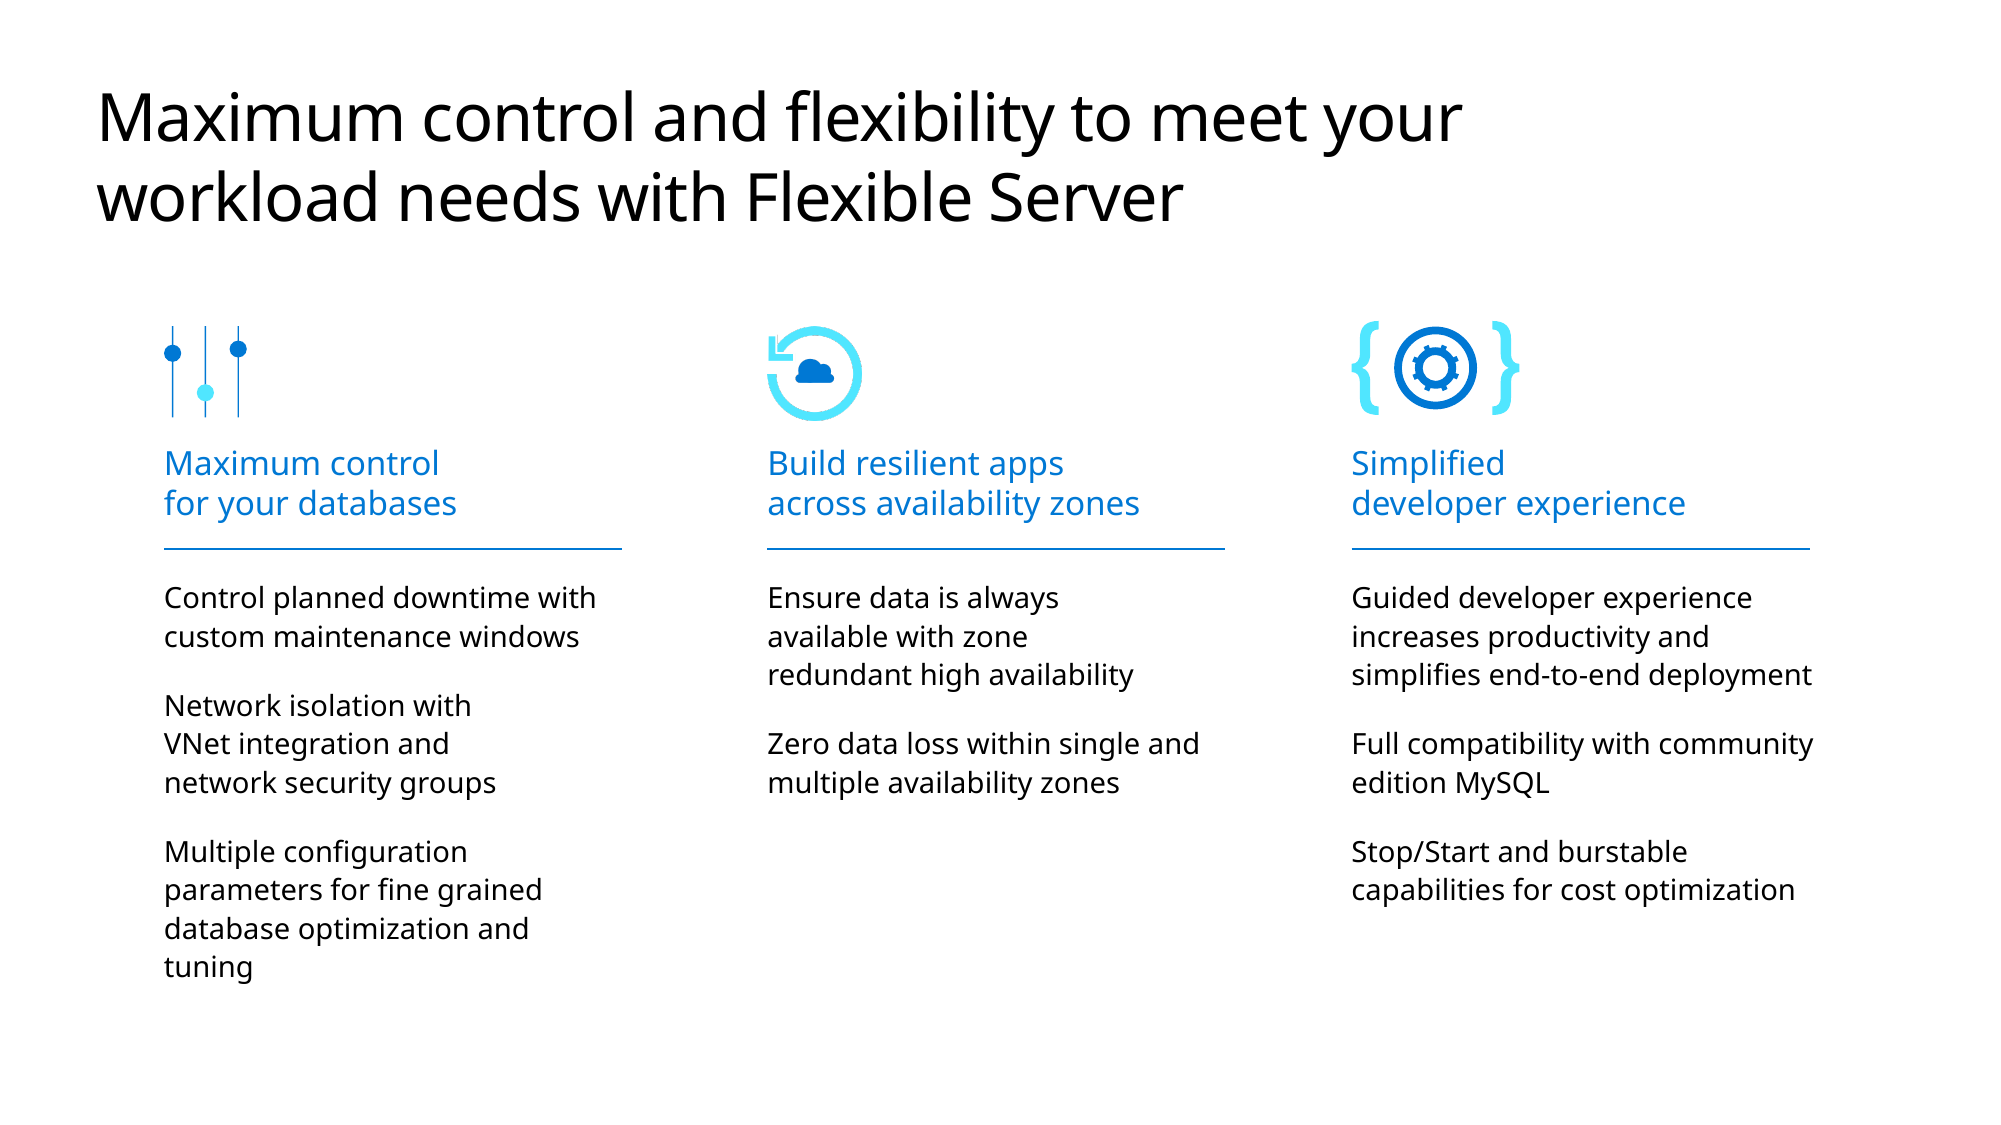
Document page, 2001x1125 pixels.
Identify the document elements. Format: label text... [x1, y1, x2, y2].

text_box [1351, 320, 1520, 416]
text_box Simplified developer experience [1351, 442, 1856, 523]
text_box Maximum control for your databases [163, 442, 629, 523]
picture [767, 325, 862, 421]
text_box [163, 325, 247, 418]
text_box Ensure data is always available with zone redundant high availability Zero data loss within single and multiple availability zones [767, 575, 1201, 800]
text_box Guided developer experience increases productivity and simplifies end-to-end deployment Full compatibility with community edition MySQL Stop/Start and burstable capabilities for cost optimization [1351, 575, 1822, 907]
text_box Control planned downtime with custom maintenance windows Network isolation with VNet integration and network security groups Multiple configuration parameters for fine grained database optimization and tuning [164, 575, 622, 984]
title Maximum control and flexibility to meet your workload needs with Flexible Server [96, 75, 1516, 237]
text_box Build resilient apps across availability zones [767, 442, 1233, 523]
